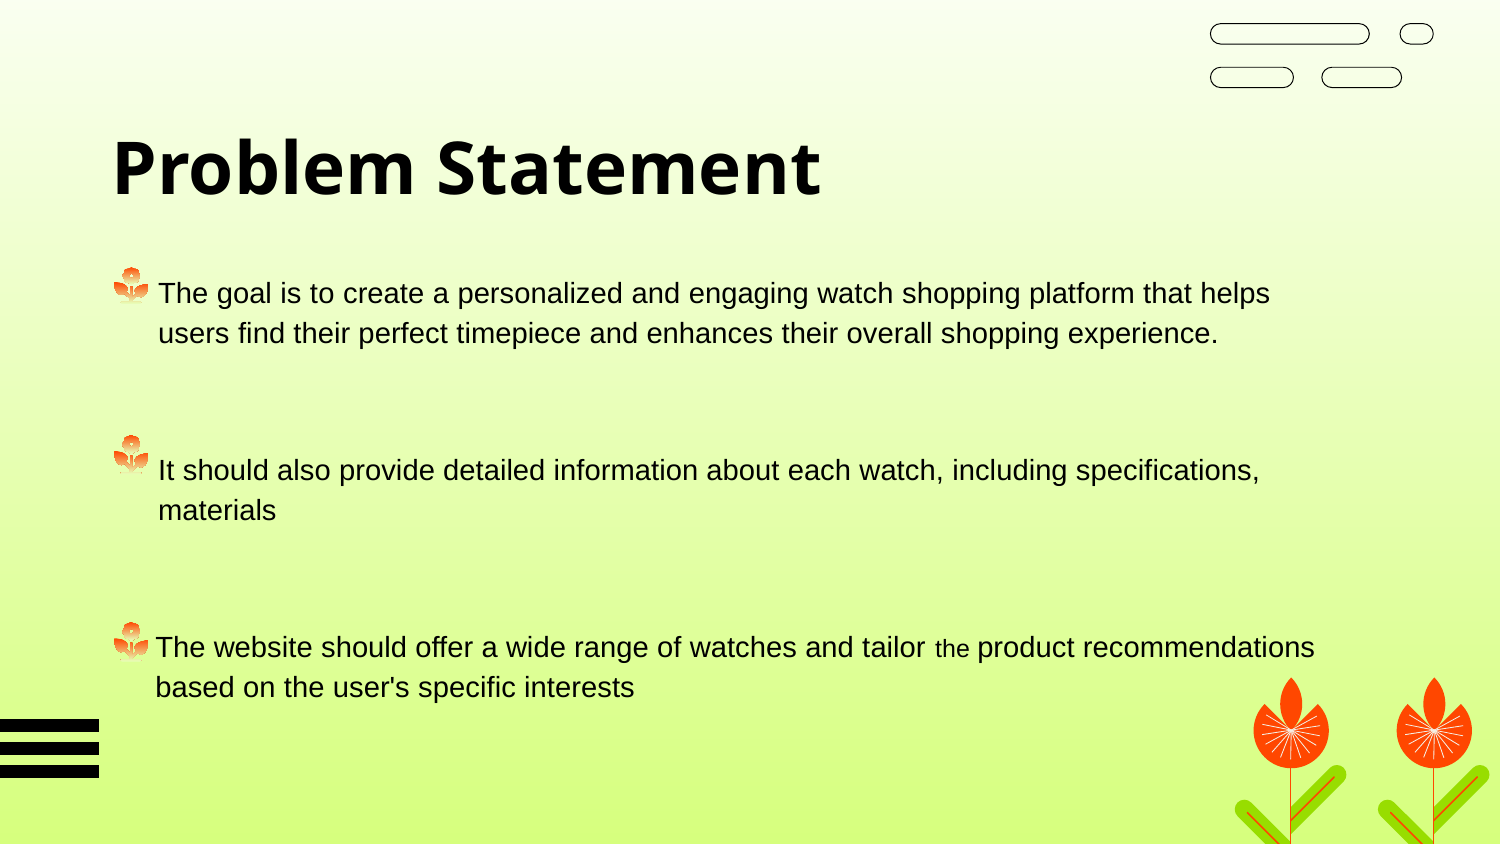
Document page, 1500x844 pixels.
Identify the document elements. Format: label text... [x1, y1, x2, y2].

title Problem Statement [96, 106, 1334, 232]
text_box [113, 266, 149, 304]
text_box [113, 621, 149, 662]
text_box The website should offer a wide range of watches and tailor the product recommendations based on the user's specific interests [140, 580, 1334, 745]
subtitle The goal is to create a personalized and engaging watch shopping platform that helps users find their perfect timepiece and enhances their overall shopping experience. [143, 232, 1288, 405]
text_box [113, 434, 149, 475]
subtitle It should also provide detailed information about each watch, including specifications, materials [143, 421, 1295, 550]
